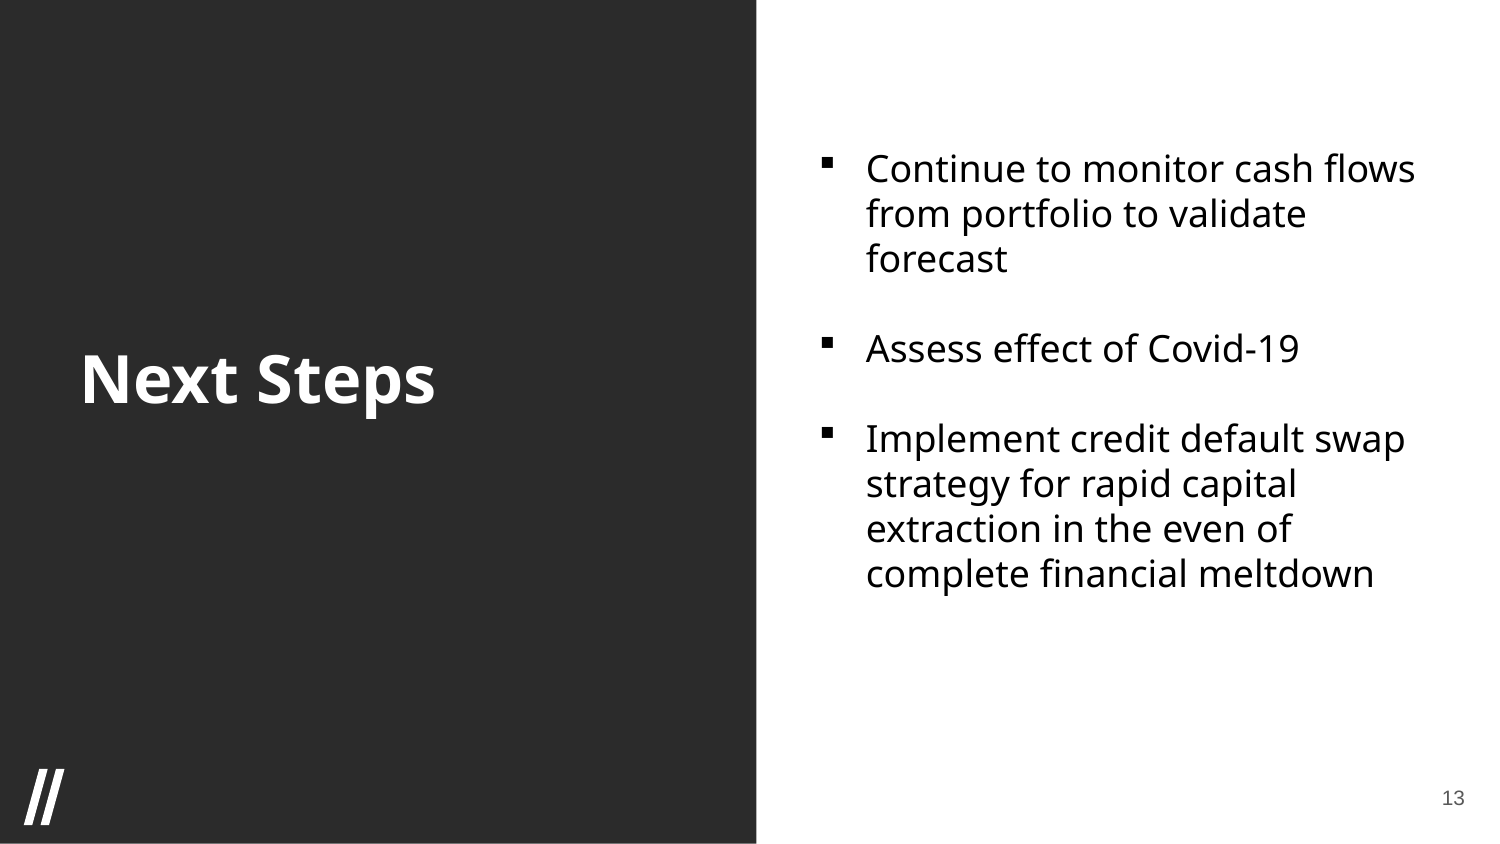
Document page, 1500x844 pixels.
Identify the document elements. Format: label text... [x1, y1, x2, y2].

text_box [23, 768, 48, 826]
text_box Continue to monitor cash flows from portfolio to validate forecast Assess effect of Covid-19 Implement credit default swap strategy for rapid capital extraction in the even of complete financial meltdown [803, 129, 1453, 788]
text_box [40, 768, 65, 826]
text_box [0, 0, 757, 844]
slide_number 13 [1389, 764, 1480, 830]
text_box Next Steps [64, 224, 722, 620]
